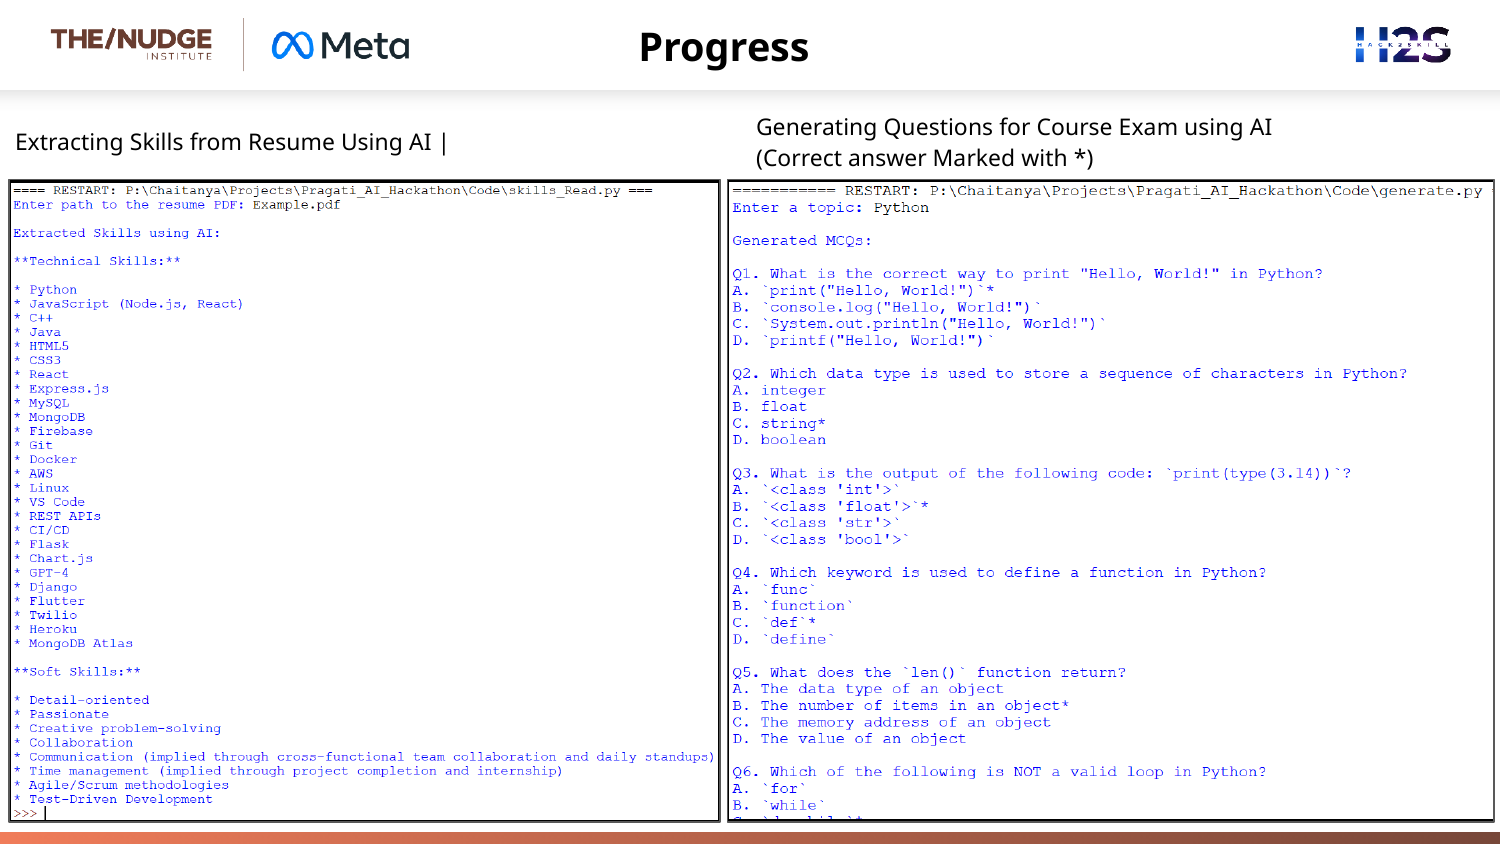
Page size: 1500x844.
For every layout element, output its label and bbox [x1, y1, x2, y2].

text_box [8, 179, 721, 823]
picture [0, 0, 1500, 844]
text_box [727, 179, 1495, 823]
